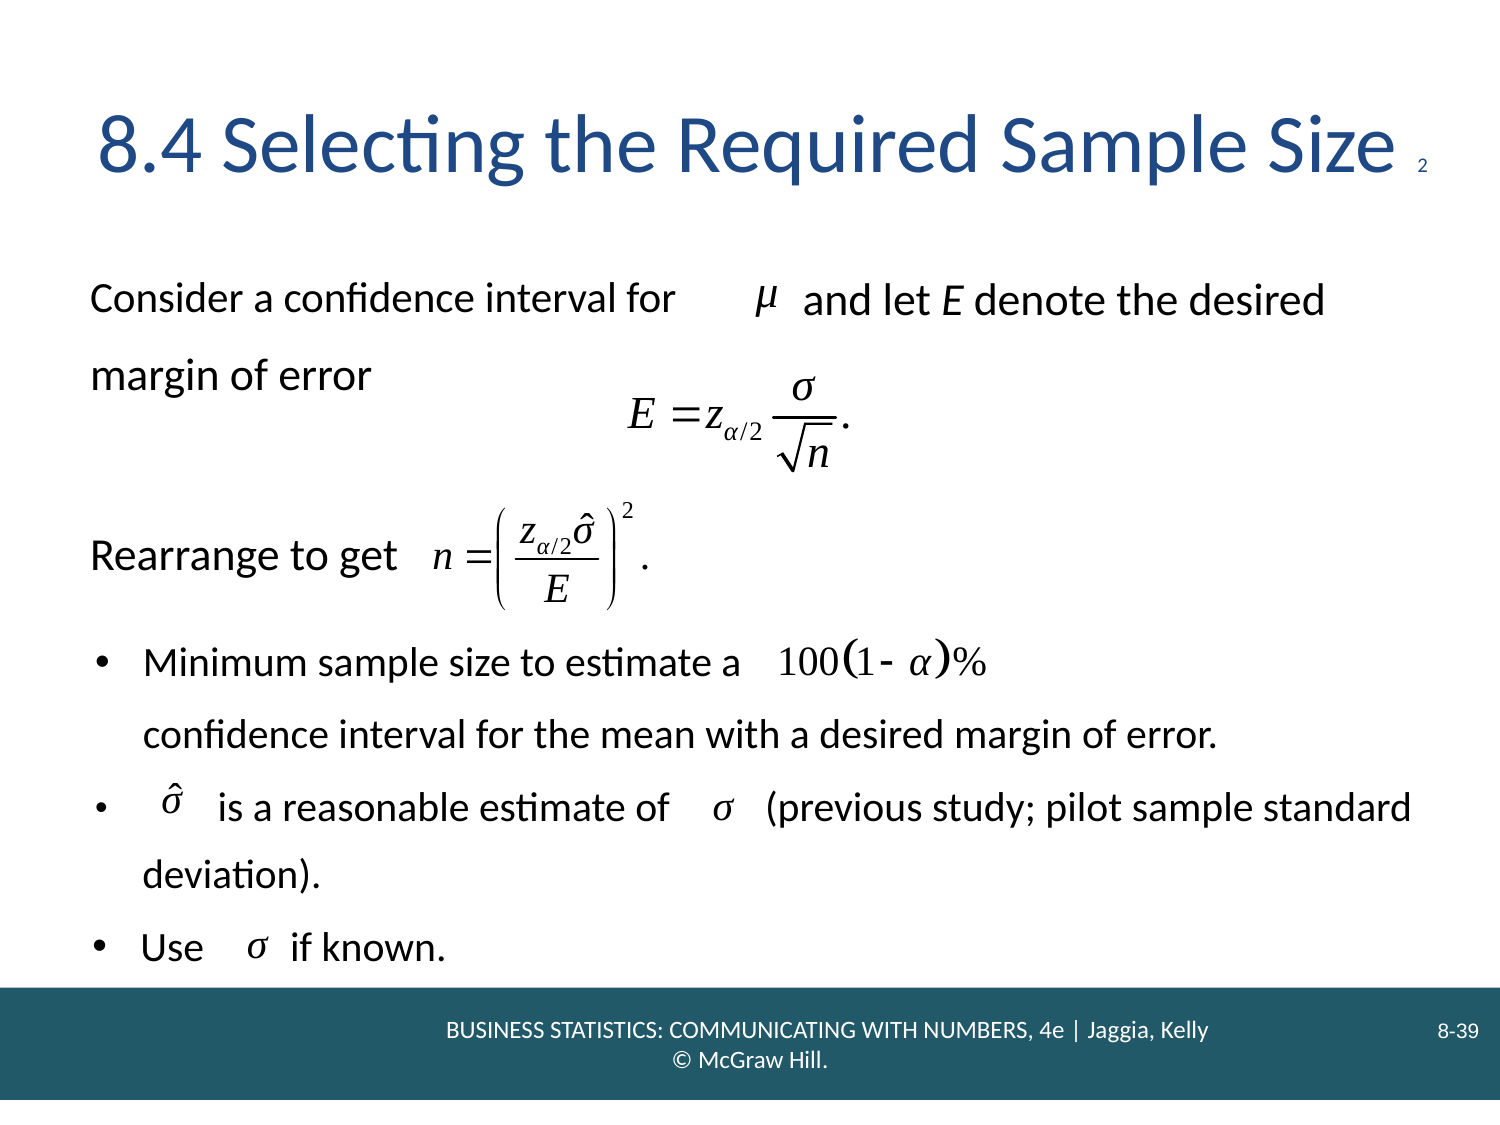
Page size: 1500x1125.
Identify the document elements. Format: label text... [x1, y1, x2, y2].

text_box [243, 935, 274, 966]
list margin of error [75, 337, 488, 409]
list (previous study; pilot sample standard [750, 777, 1438, 841]
list Consider a confidence interval for [75, 262, 741, 330]
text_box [158, 778, 188, 821]
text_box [622, 359, 853, 478]
title 8.4 Selecting the Required Sample Size 2 [75, 45, 1450, 233]
list is a reasonable estimate of [202, 777, 694, 841]
list deviation). [79, 845, 345, 906]
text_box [428, 495, 651, 616]
list Minimum sample size to estimate a [79, 633, 770, 699]
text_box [777, 633, 991, 697]
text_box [709, 797, 739, 827]
list Rearrange to get [75, 517, 423, 593]
list and let E denote the desired [787, 262, 1425, 330]
list confidence interval for the mean with a desired margin of error. [79, 705, 1425, 768]
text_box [748, 282, 783, 323]
list Use [77, 917, 227, 980]
list [79, 777, 140, 836]
list if known. [275, 917, 775, 980]
